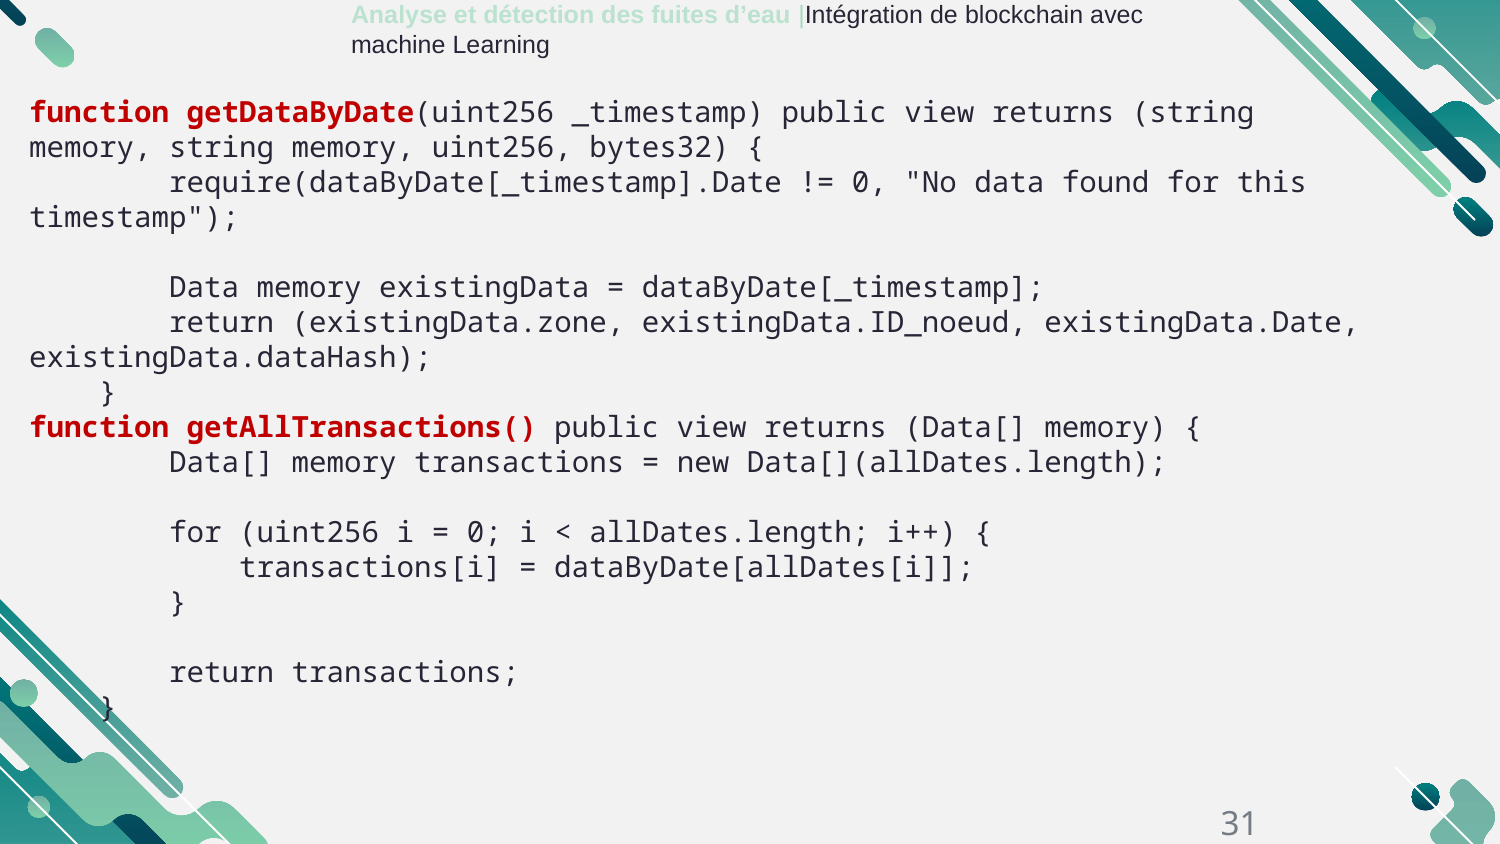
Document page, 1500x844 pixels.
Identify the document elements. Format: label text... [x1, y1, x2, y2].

text_box Analyse et détection des fuites d’eau |Intégration de blockchain avec machine Learning [336, 0, 1194, 66]
text_box 31 [1163, 782, 1259, 844]
text_box function getDataByDate(uint256 _timestamp) public view returns (string memory, string memory, uint256, bytes32) { require(dataByDate[_timestamp].Date != 0, "No data found for this timestamp"); Data memory existingData = dataByDate[_timestamp]; return (existingData.zone, existingData.ID_noeud, existingData.Date, existingData.dataHash); } function getAllTransactions() public view returns (Data[] memory) { Data[] memory transactions = new Data[](allDates.length); for (uint256 i = 0; i < allDates.length; i++) { transactions[i] = dataByDate[allDates[i]]; } return transactions; } [14, 86, 1404, 731]
